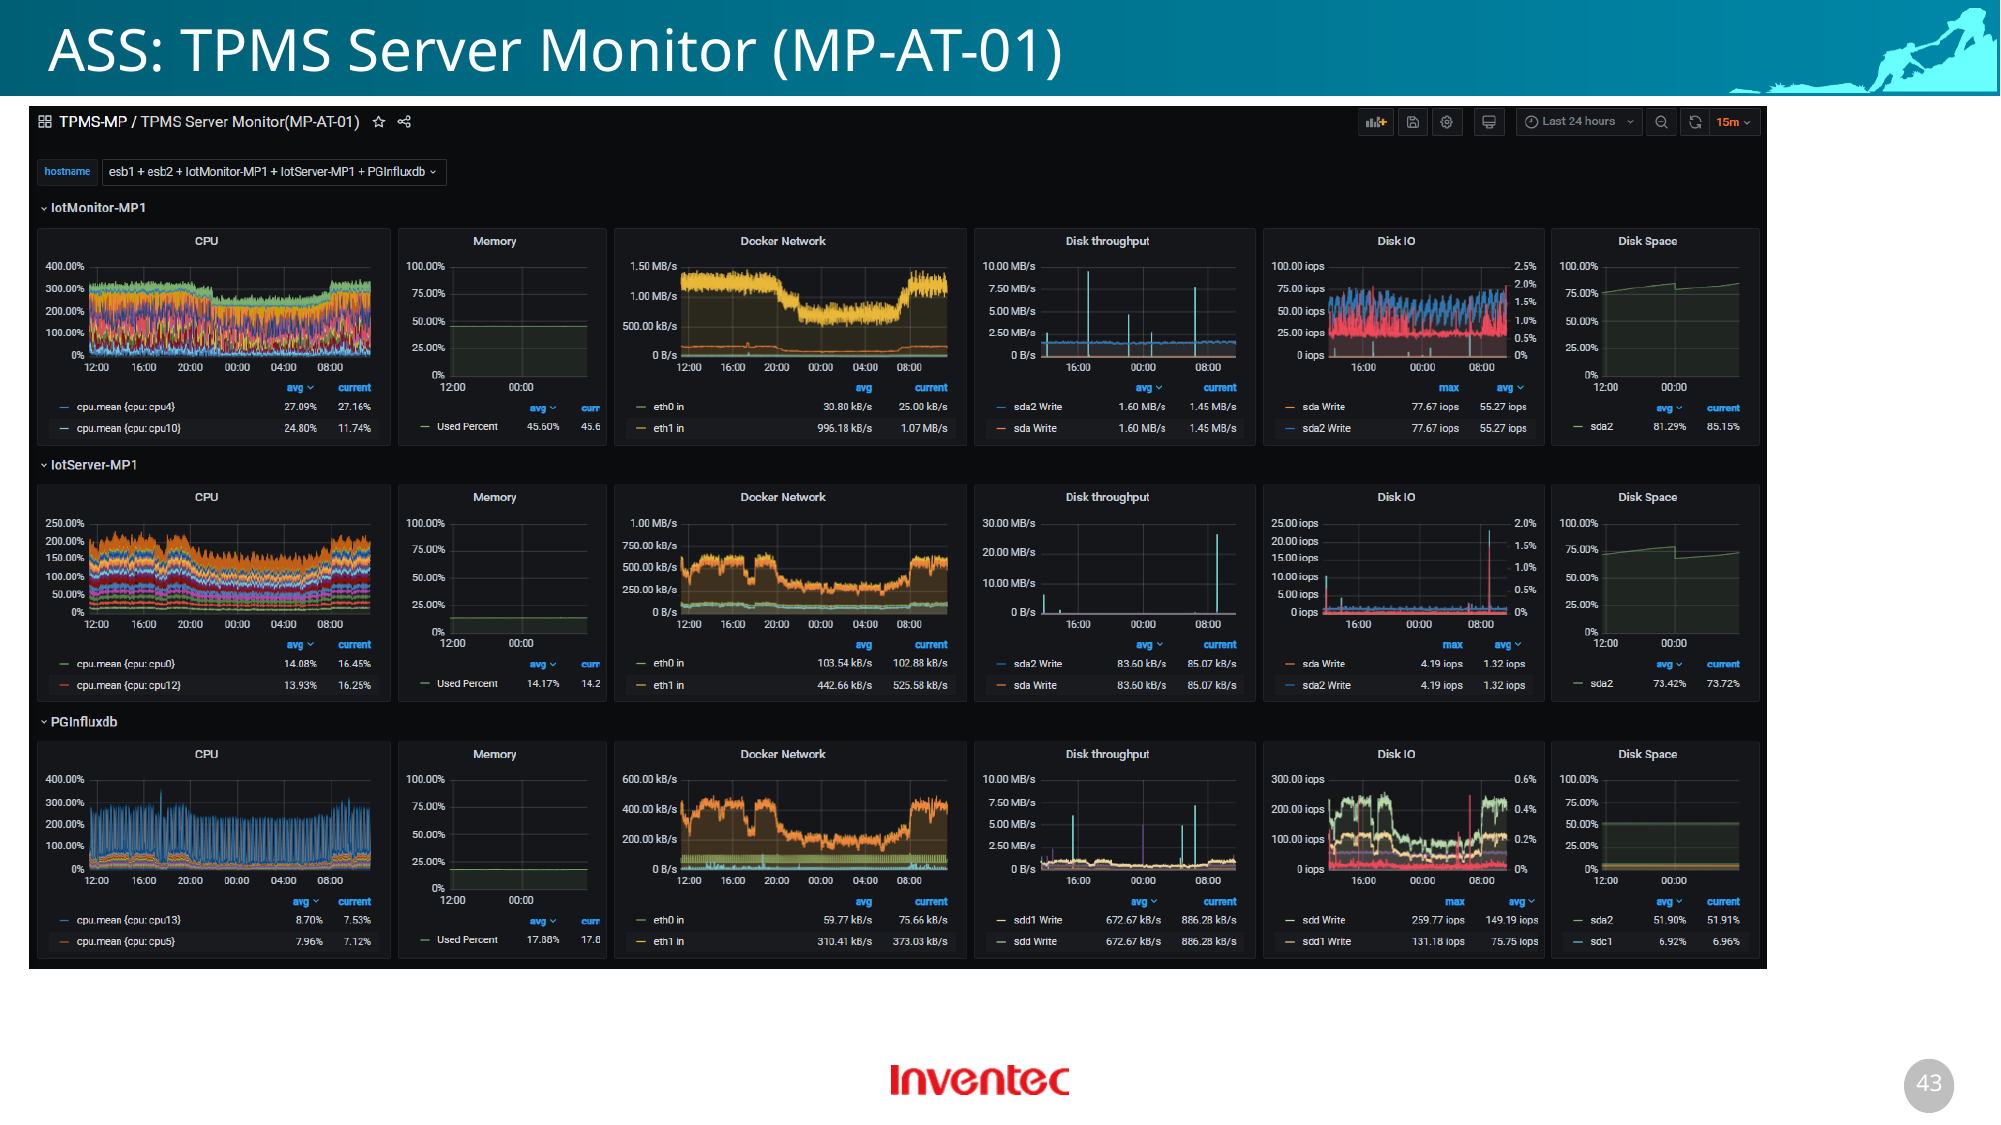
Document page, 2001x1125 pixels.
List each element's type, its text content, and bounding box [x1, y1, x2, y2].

title ASS: TPMS Server Monitor (MP-AT-01) [33, 13, 1154, 93]
picture [891, 1065, 1069, 1095]
picture [29, 106, 1767, 969]
